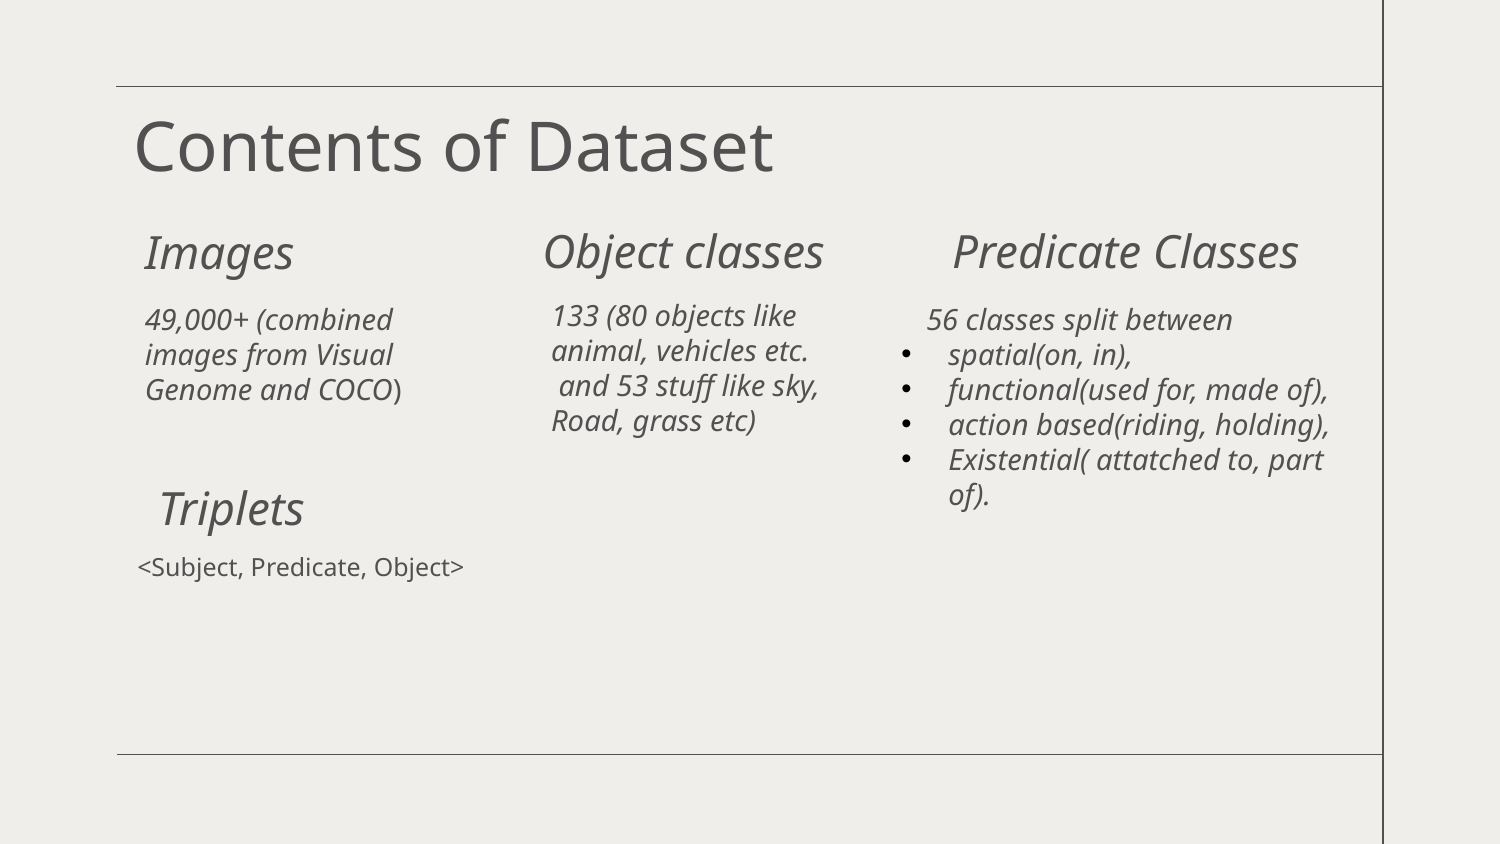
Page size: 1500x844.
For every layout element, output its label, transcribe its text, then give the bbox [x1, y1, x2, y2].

text_box 56 classes split between spatial(on, in), functional(used for, made of), action based(riding, holding), Existential( attatched to, part of). [886, 293, 1382, 554]
subtitle Predicate Classes [912, 212, 1325, 293]
subtitle Images [104, 214, 461, 286]
subtitle <Subject, Predicate, Object> [97, 536, 486, 683]
subtitle Triplets [118, 470, 474, 536]
subtitle 49,000+ (combined images from Visual Genome and COCO) [104, 286, 461, 434]
subtitle Object classes [502, 212, 858, 293]
title Contents of Dataset [118, 87, 1382, 167]
subtitle 133 (80 objects like animal, vehicles etc. and 53 stuff like sky, Road, grass etc) [511, 282, 866, 505]
